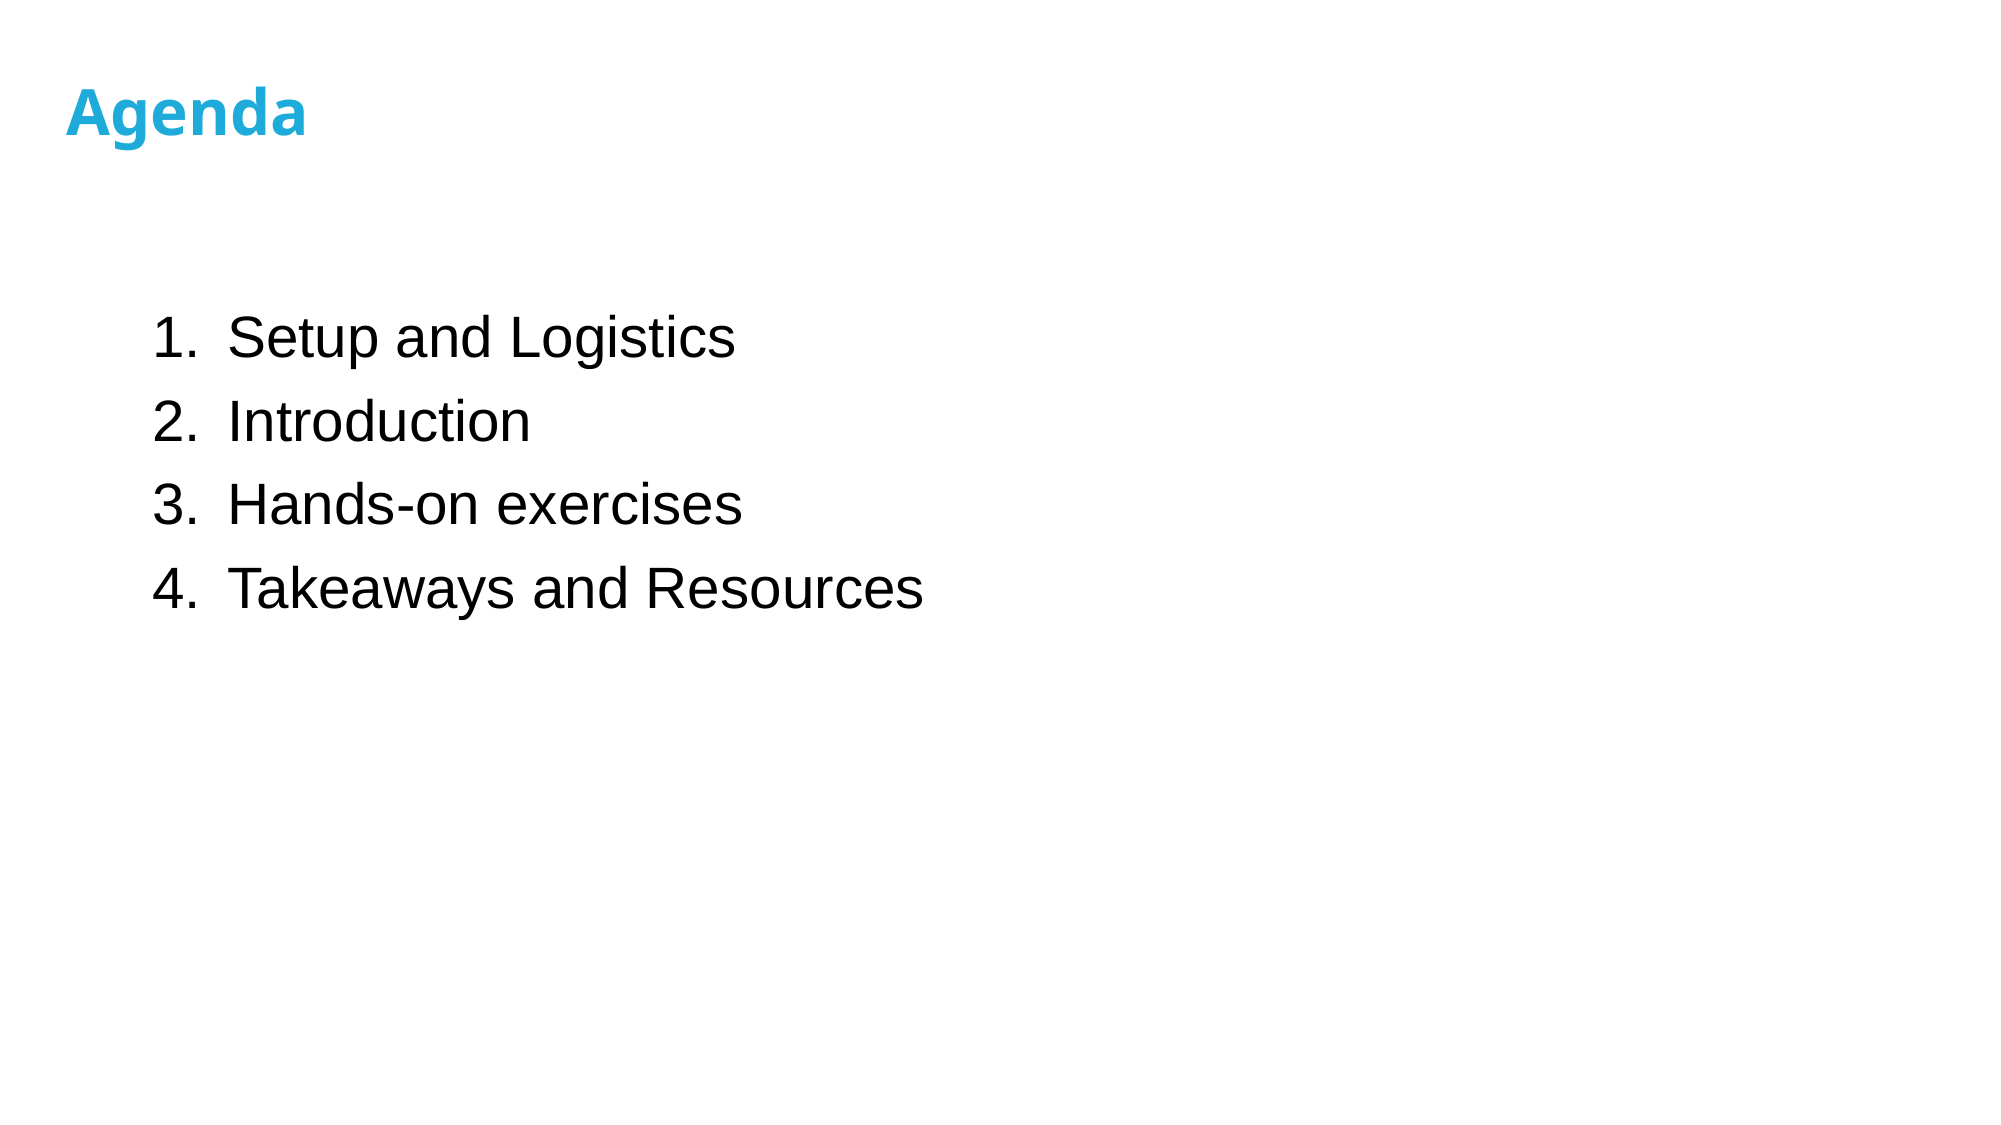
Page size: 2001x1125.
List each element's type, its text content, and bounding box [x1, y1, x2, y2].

list Setup and Logistics Introduction Hands-on exercises Takeaways and Resources [137, 299, 1863, 1014]
title Agenda [51, 64, 1777, 159]
